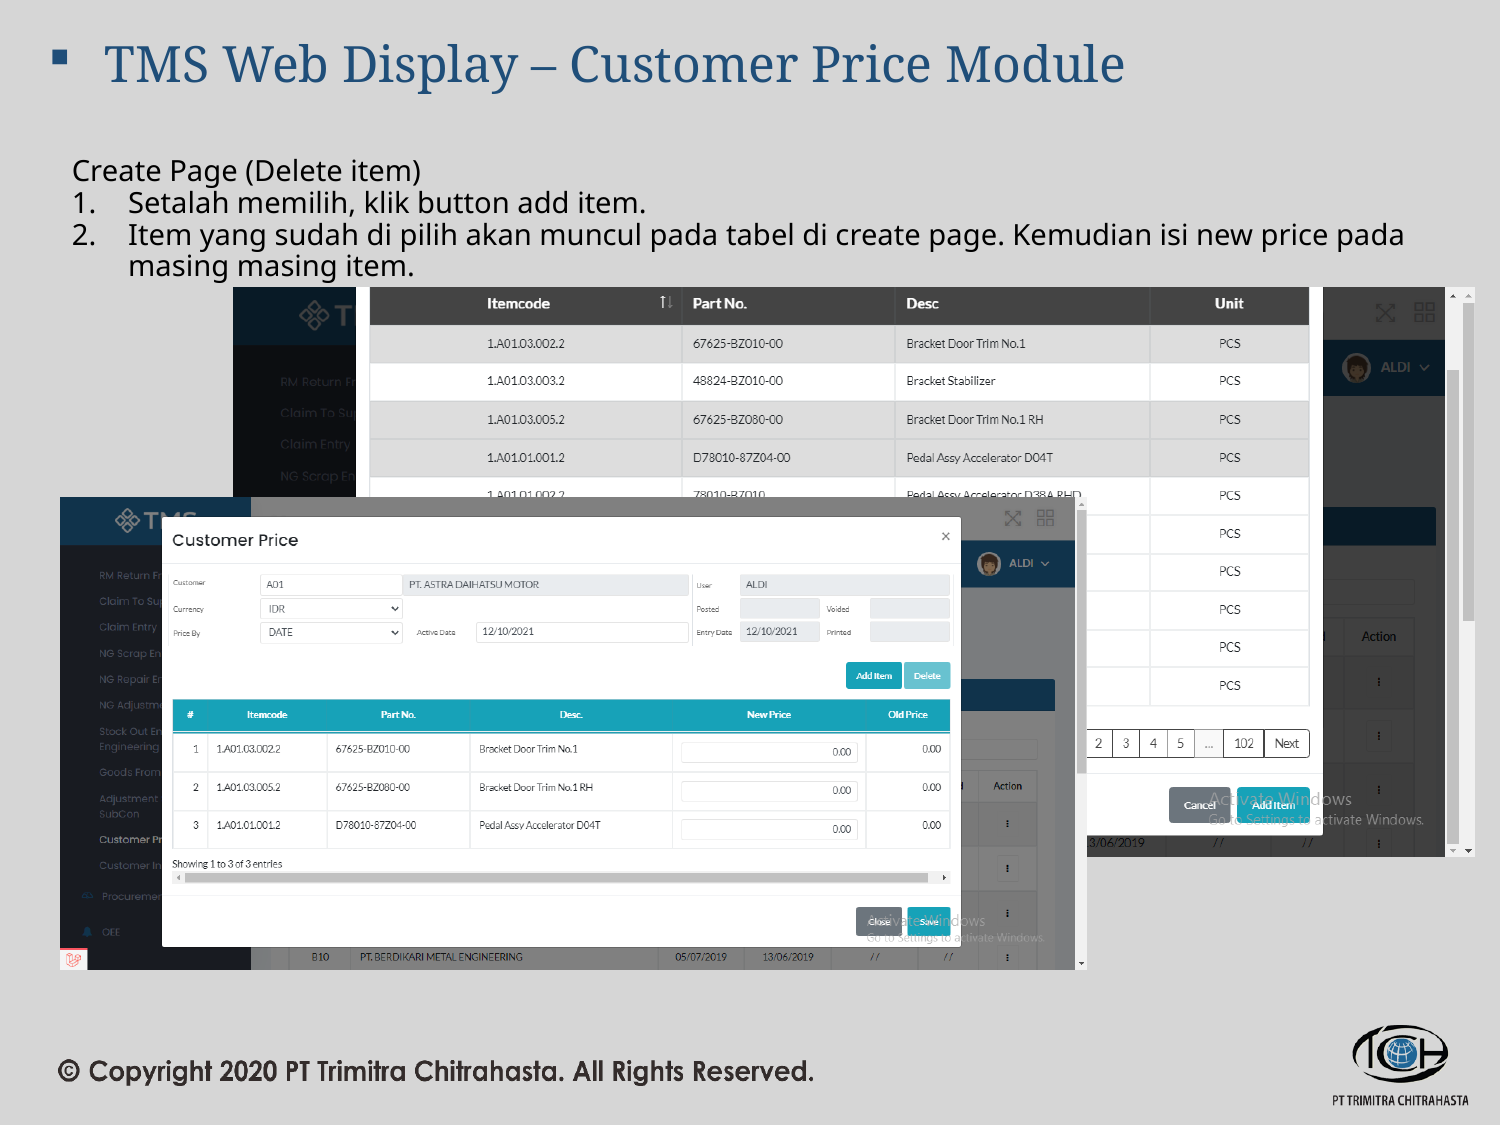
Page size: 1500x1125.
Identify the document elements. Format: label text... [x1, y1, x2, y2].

text_box Create Page (Delete item) Setalah memilih, klik button add item. Item yang sudah di pilih akan muncul pada tabel di create page. Kemudian isi new price pada masing masing item. [60, 92, 1487, 347]
picture [58, 1059, 813, 1086]
picture [60, 287, 1475, 970]
title TMS Web Display – Customer Price Module [33, 0, 1328, 148]
picture [1327, 1005, 1475, 1125]
